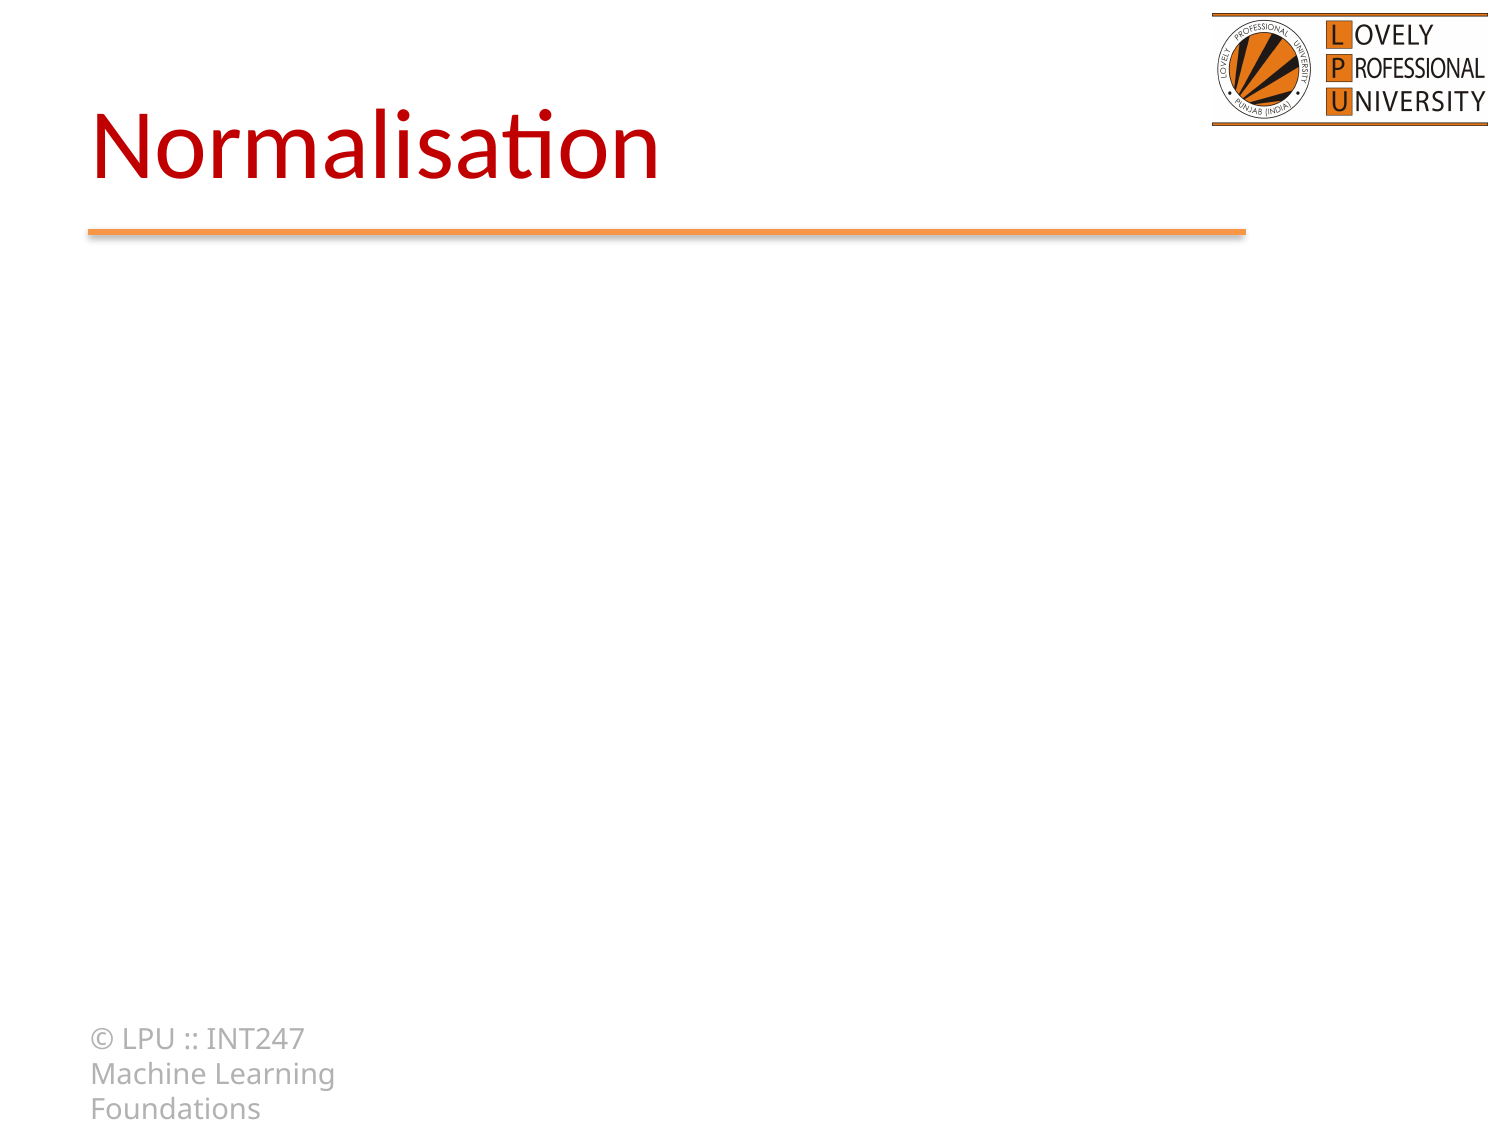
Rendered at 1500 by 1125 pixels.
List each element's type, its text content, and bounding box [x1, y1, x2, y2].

title Normalisation [75, 45, 1425, 233]
slide_number © LPU :: INT247 Machine Learning Foundations [75, 1042, 425, 1103]
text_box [1212, 13, 1488, 126]
